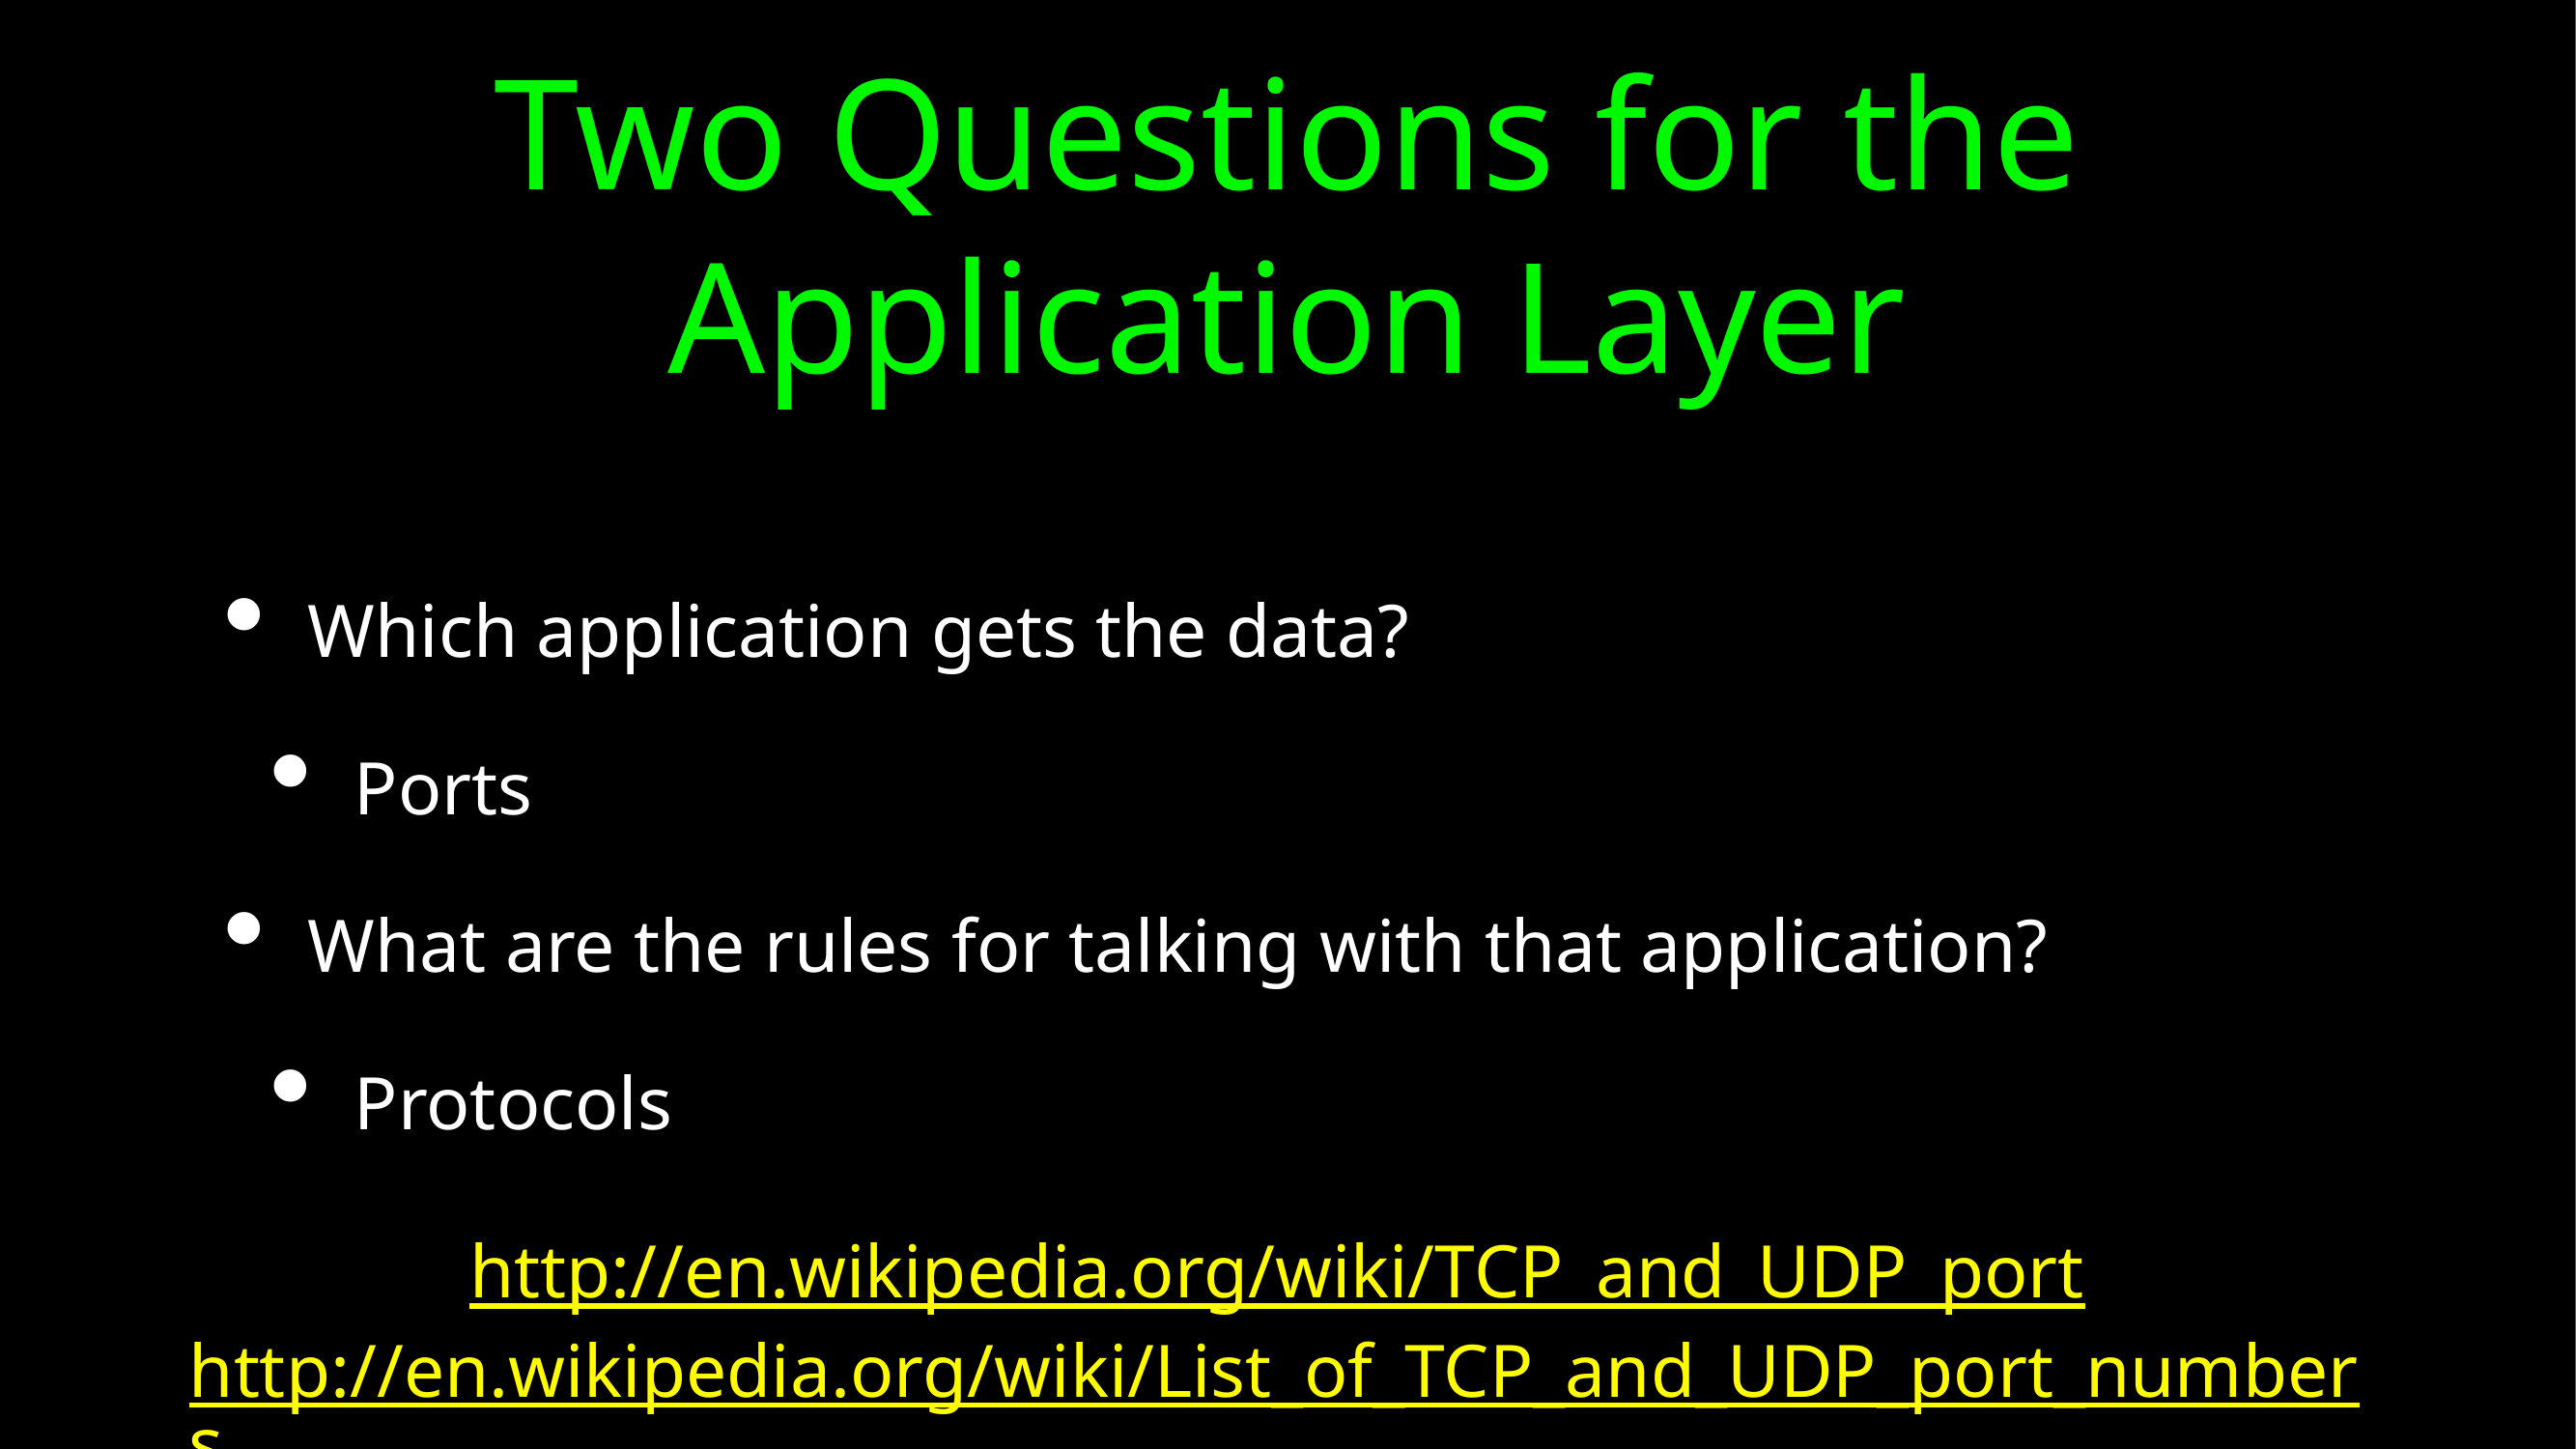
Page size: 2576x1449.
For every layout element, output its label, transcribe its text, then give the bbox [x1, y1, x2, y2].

text_box http://en.wikipedia.org/wiki/TCP_and_UDP_port http://en.wikipedia.org/wiki/List_of_TCP_and_UDP_port_numbers [183, 1219, 2391, 1449]
list Which application gets the data? Ports What are the rules for talking with that application? Protocols [183, 412, 2392, 1317]
title Two Questions for the Application Layer [183, 38, 2392, 404]
